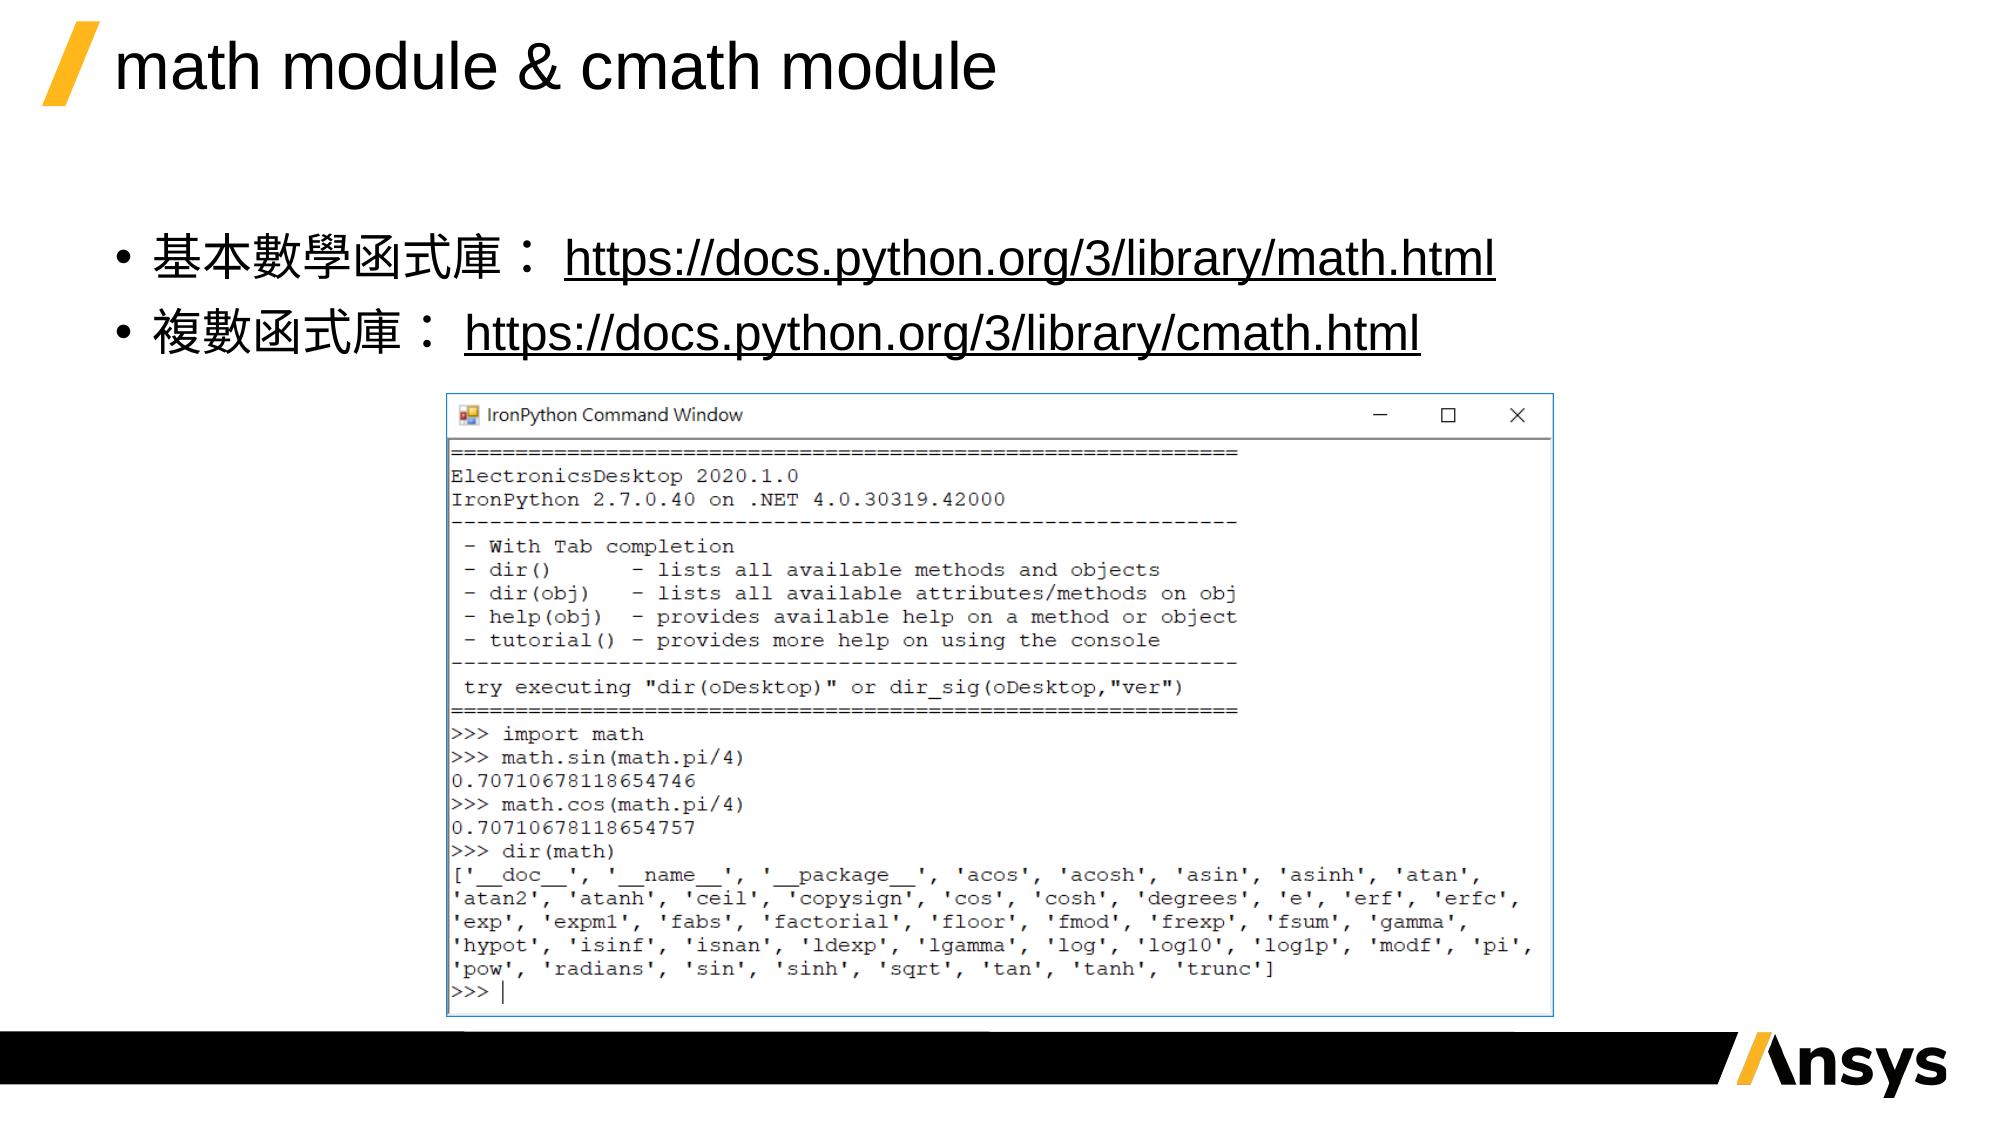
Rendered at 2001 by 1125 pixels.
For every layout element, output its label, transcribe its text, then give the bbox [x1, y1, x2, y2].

picture [446, 393, 1554, 1018]
list 基本數學函式庫：https://docs.python.org/3/library/math.html 複數函式庫：https://docs.python.org/3/library/cmath.html [99, 224, 1950, 1007]
title math module & cmath module [99, 24, 1900, 164]
